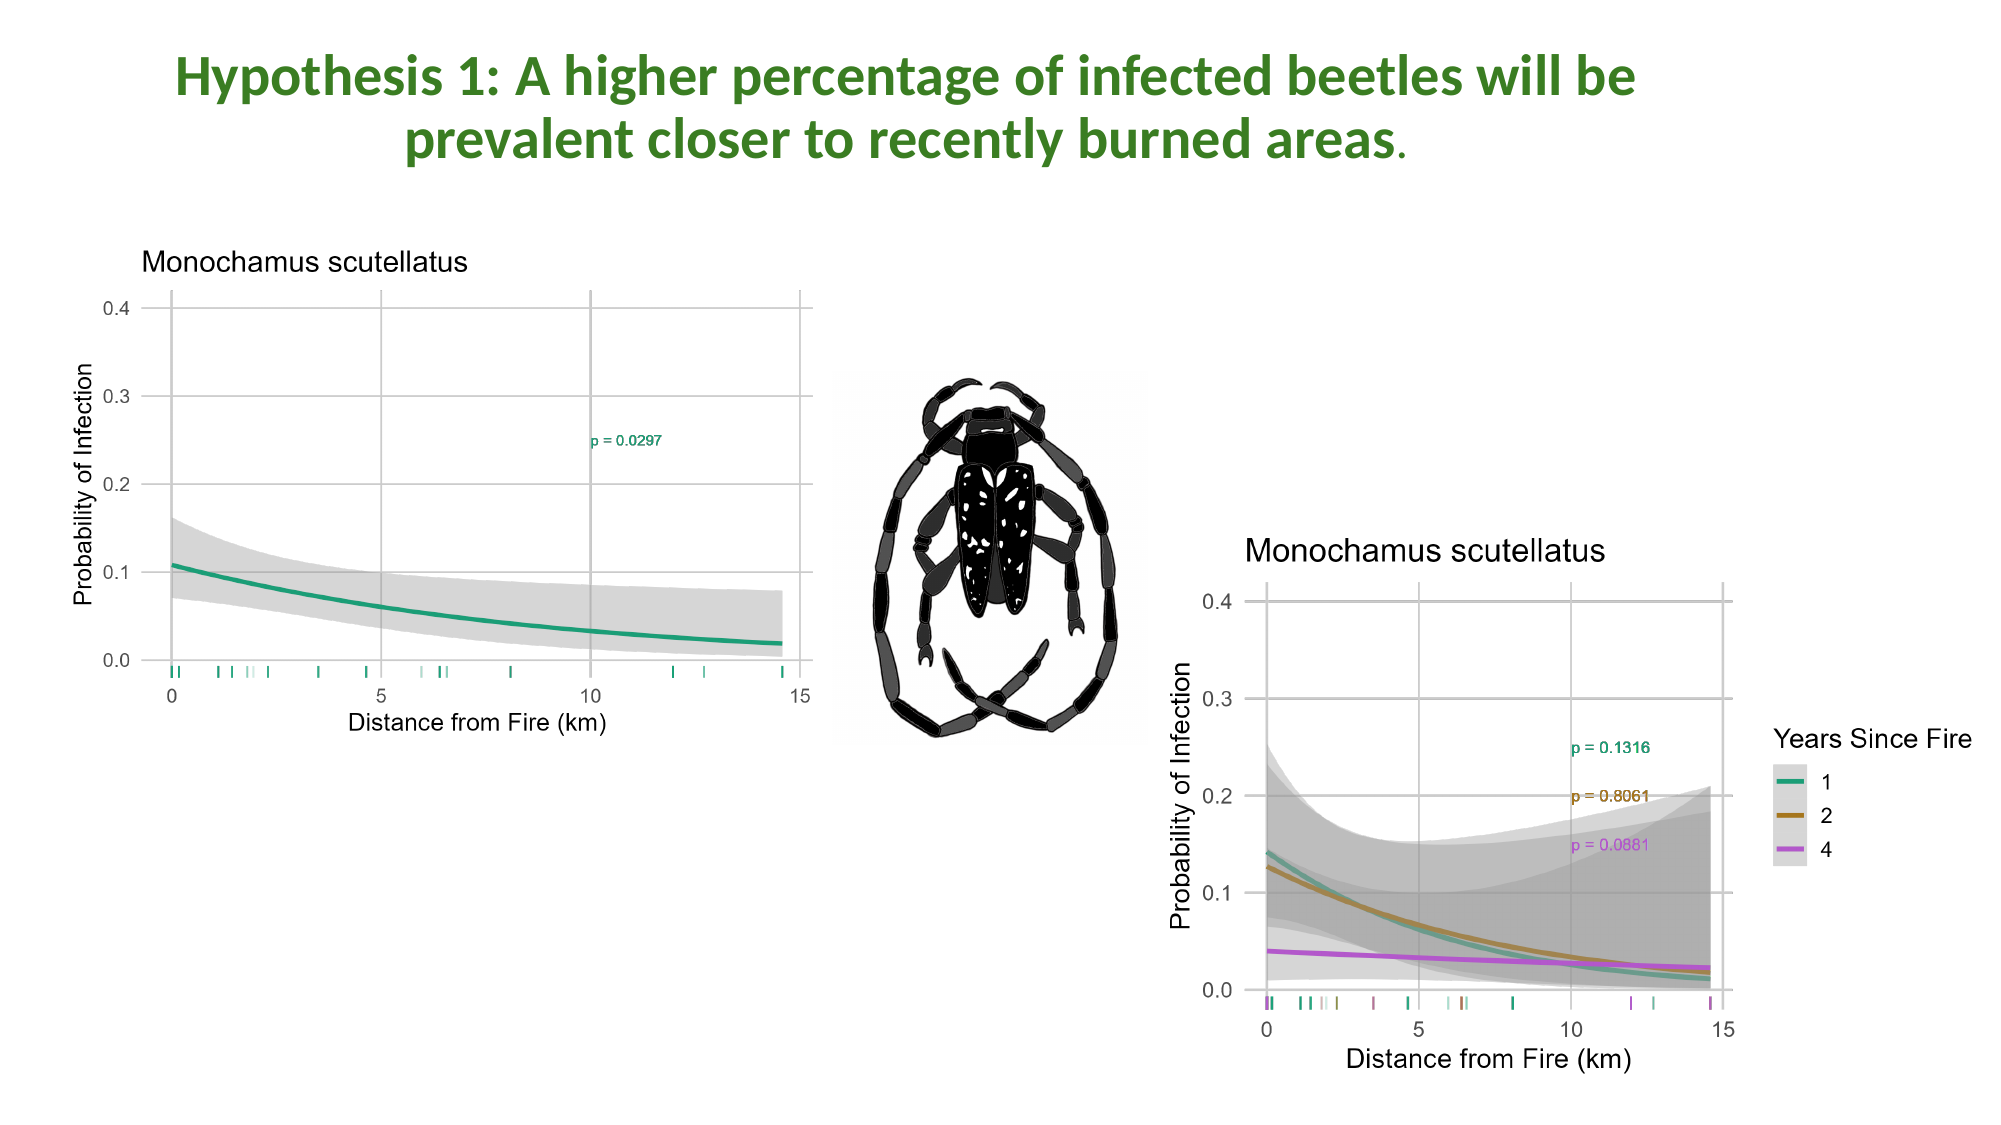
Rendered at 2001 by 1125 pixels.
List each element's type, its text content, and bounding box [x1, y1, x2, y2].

picture [1155, 524, 2000, 1088]
list Hypothesis 1: A higher percentage of infected beetles will be prevalent closer to recently burned areas. [43, 38, 1769, 221]
picture [60, 238, 826, 749]
picture [832, 370, 1148, 746]
